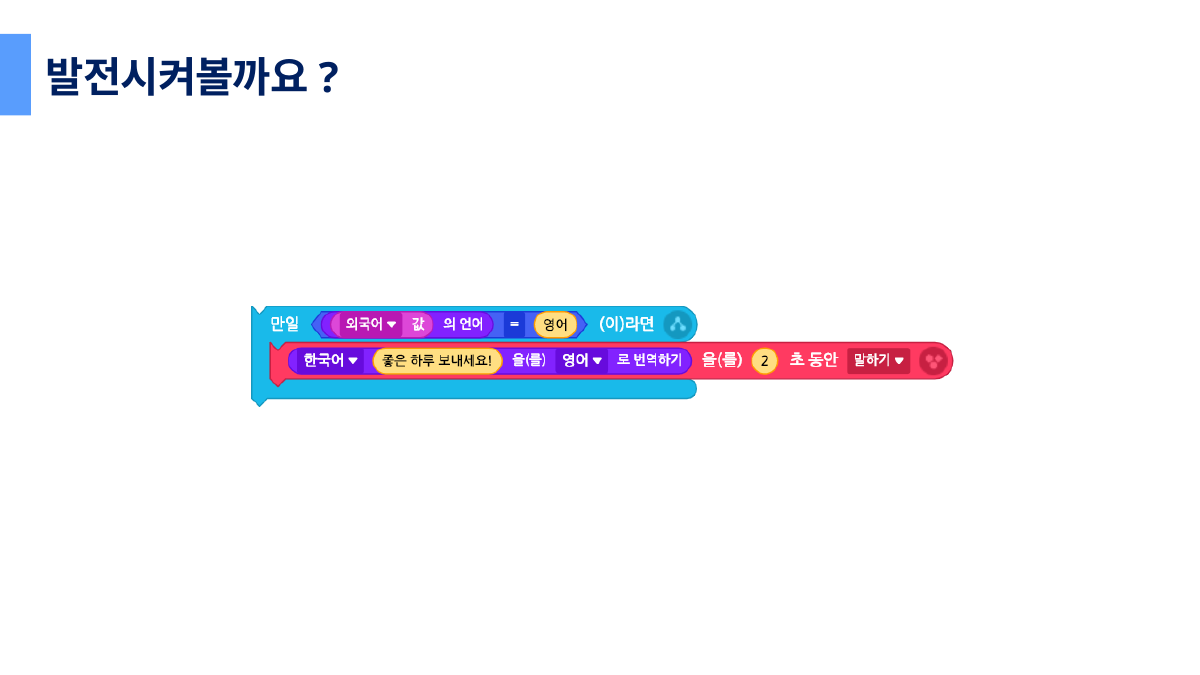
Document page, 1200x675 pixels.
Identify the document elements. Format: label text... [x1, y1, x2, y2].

text_box 발전시켜볼까요? [32, 43, 712, 109]
picture [241, 306, 959, 410]
text_box [0, 33, 32, 116]
